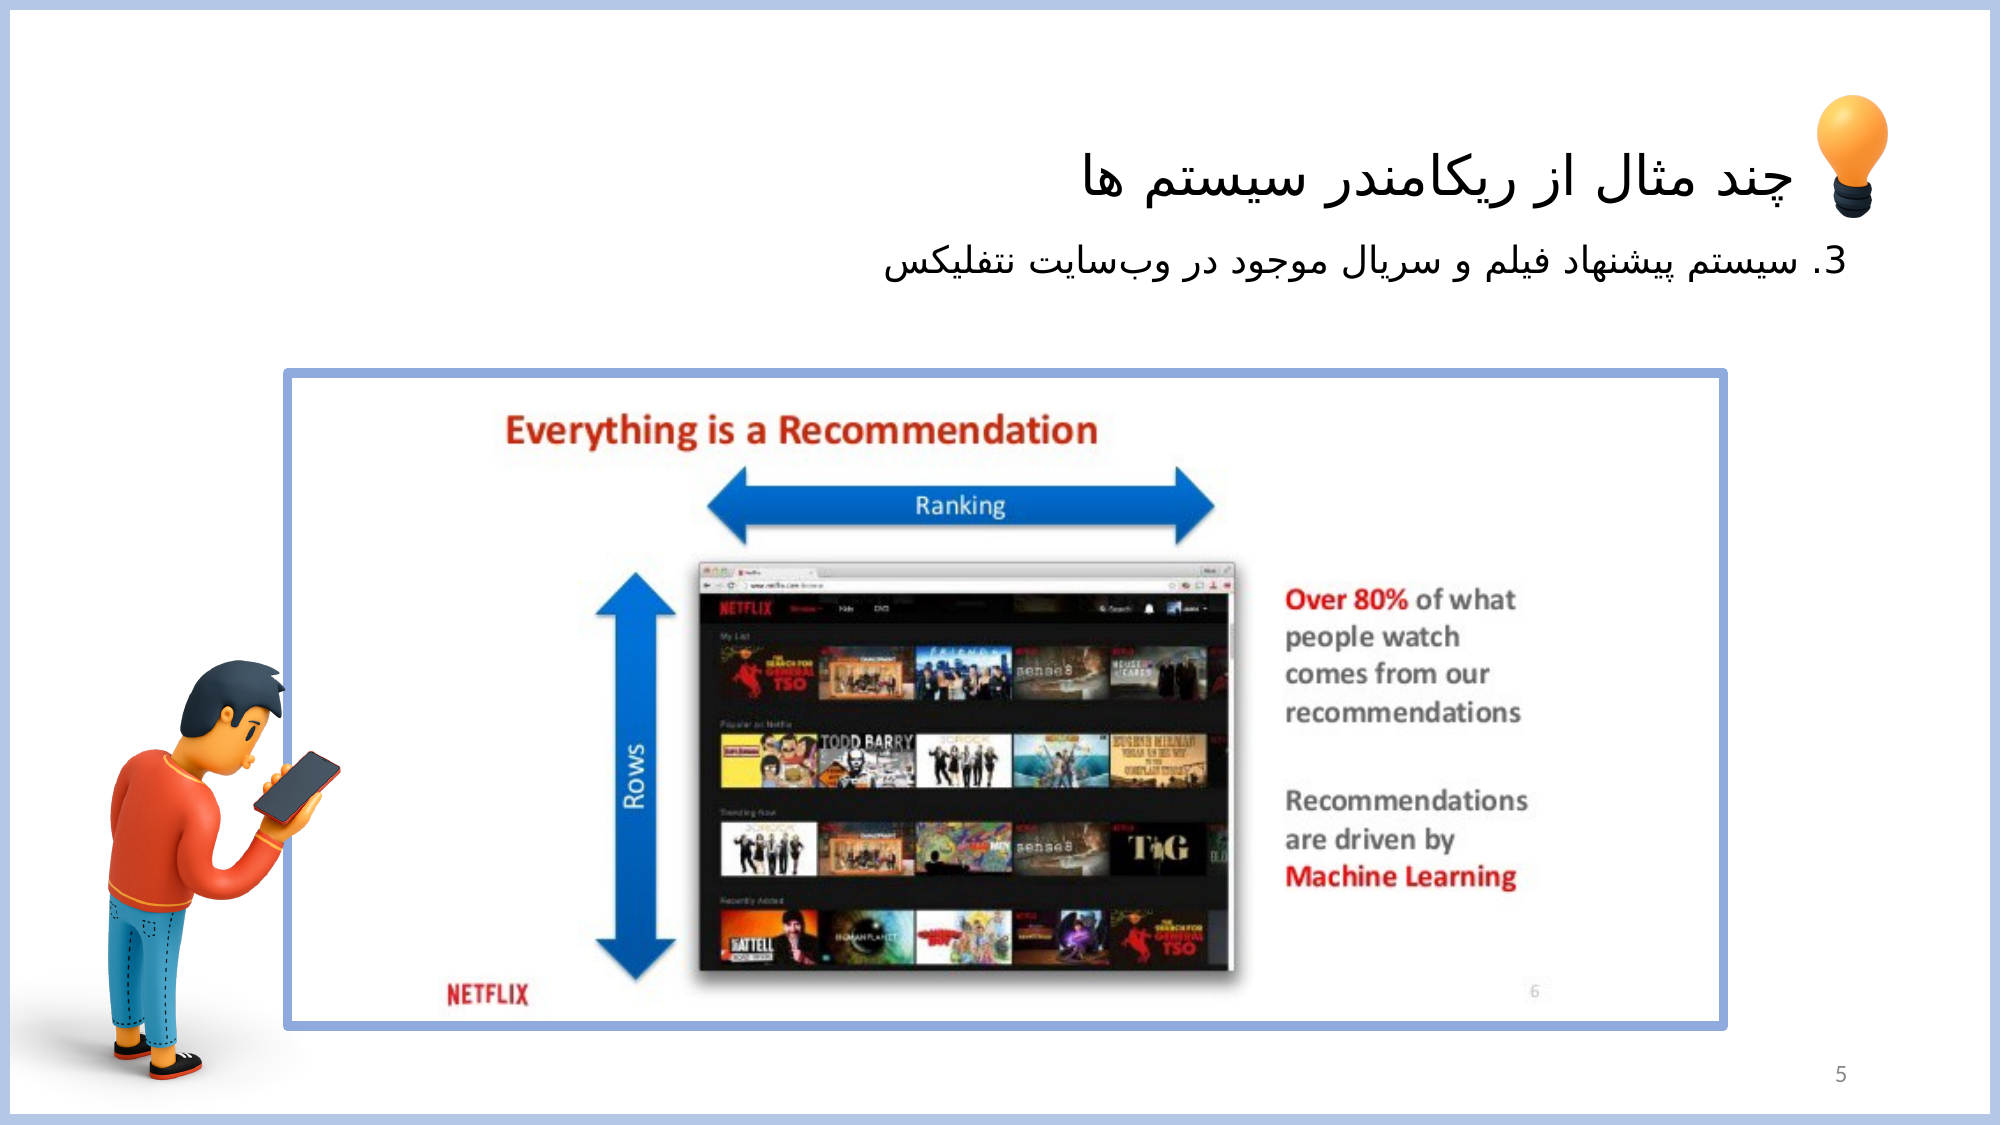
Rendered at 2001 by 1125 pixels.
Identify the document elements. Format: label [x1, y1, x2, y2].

picture [438, 384, 1562, 1017]
text_box [0, 0, 2000, 1125]
picture [0, 660, 341, 1125]
picture [1817, 95, 1888, 218]
